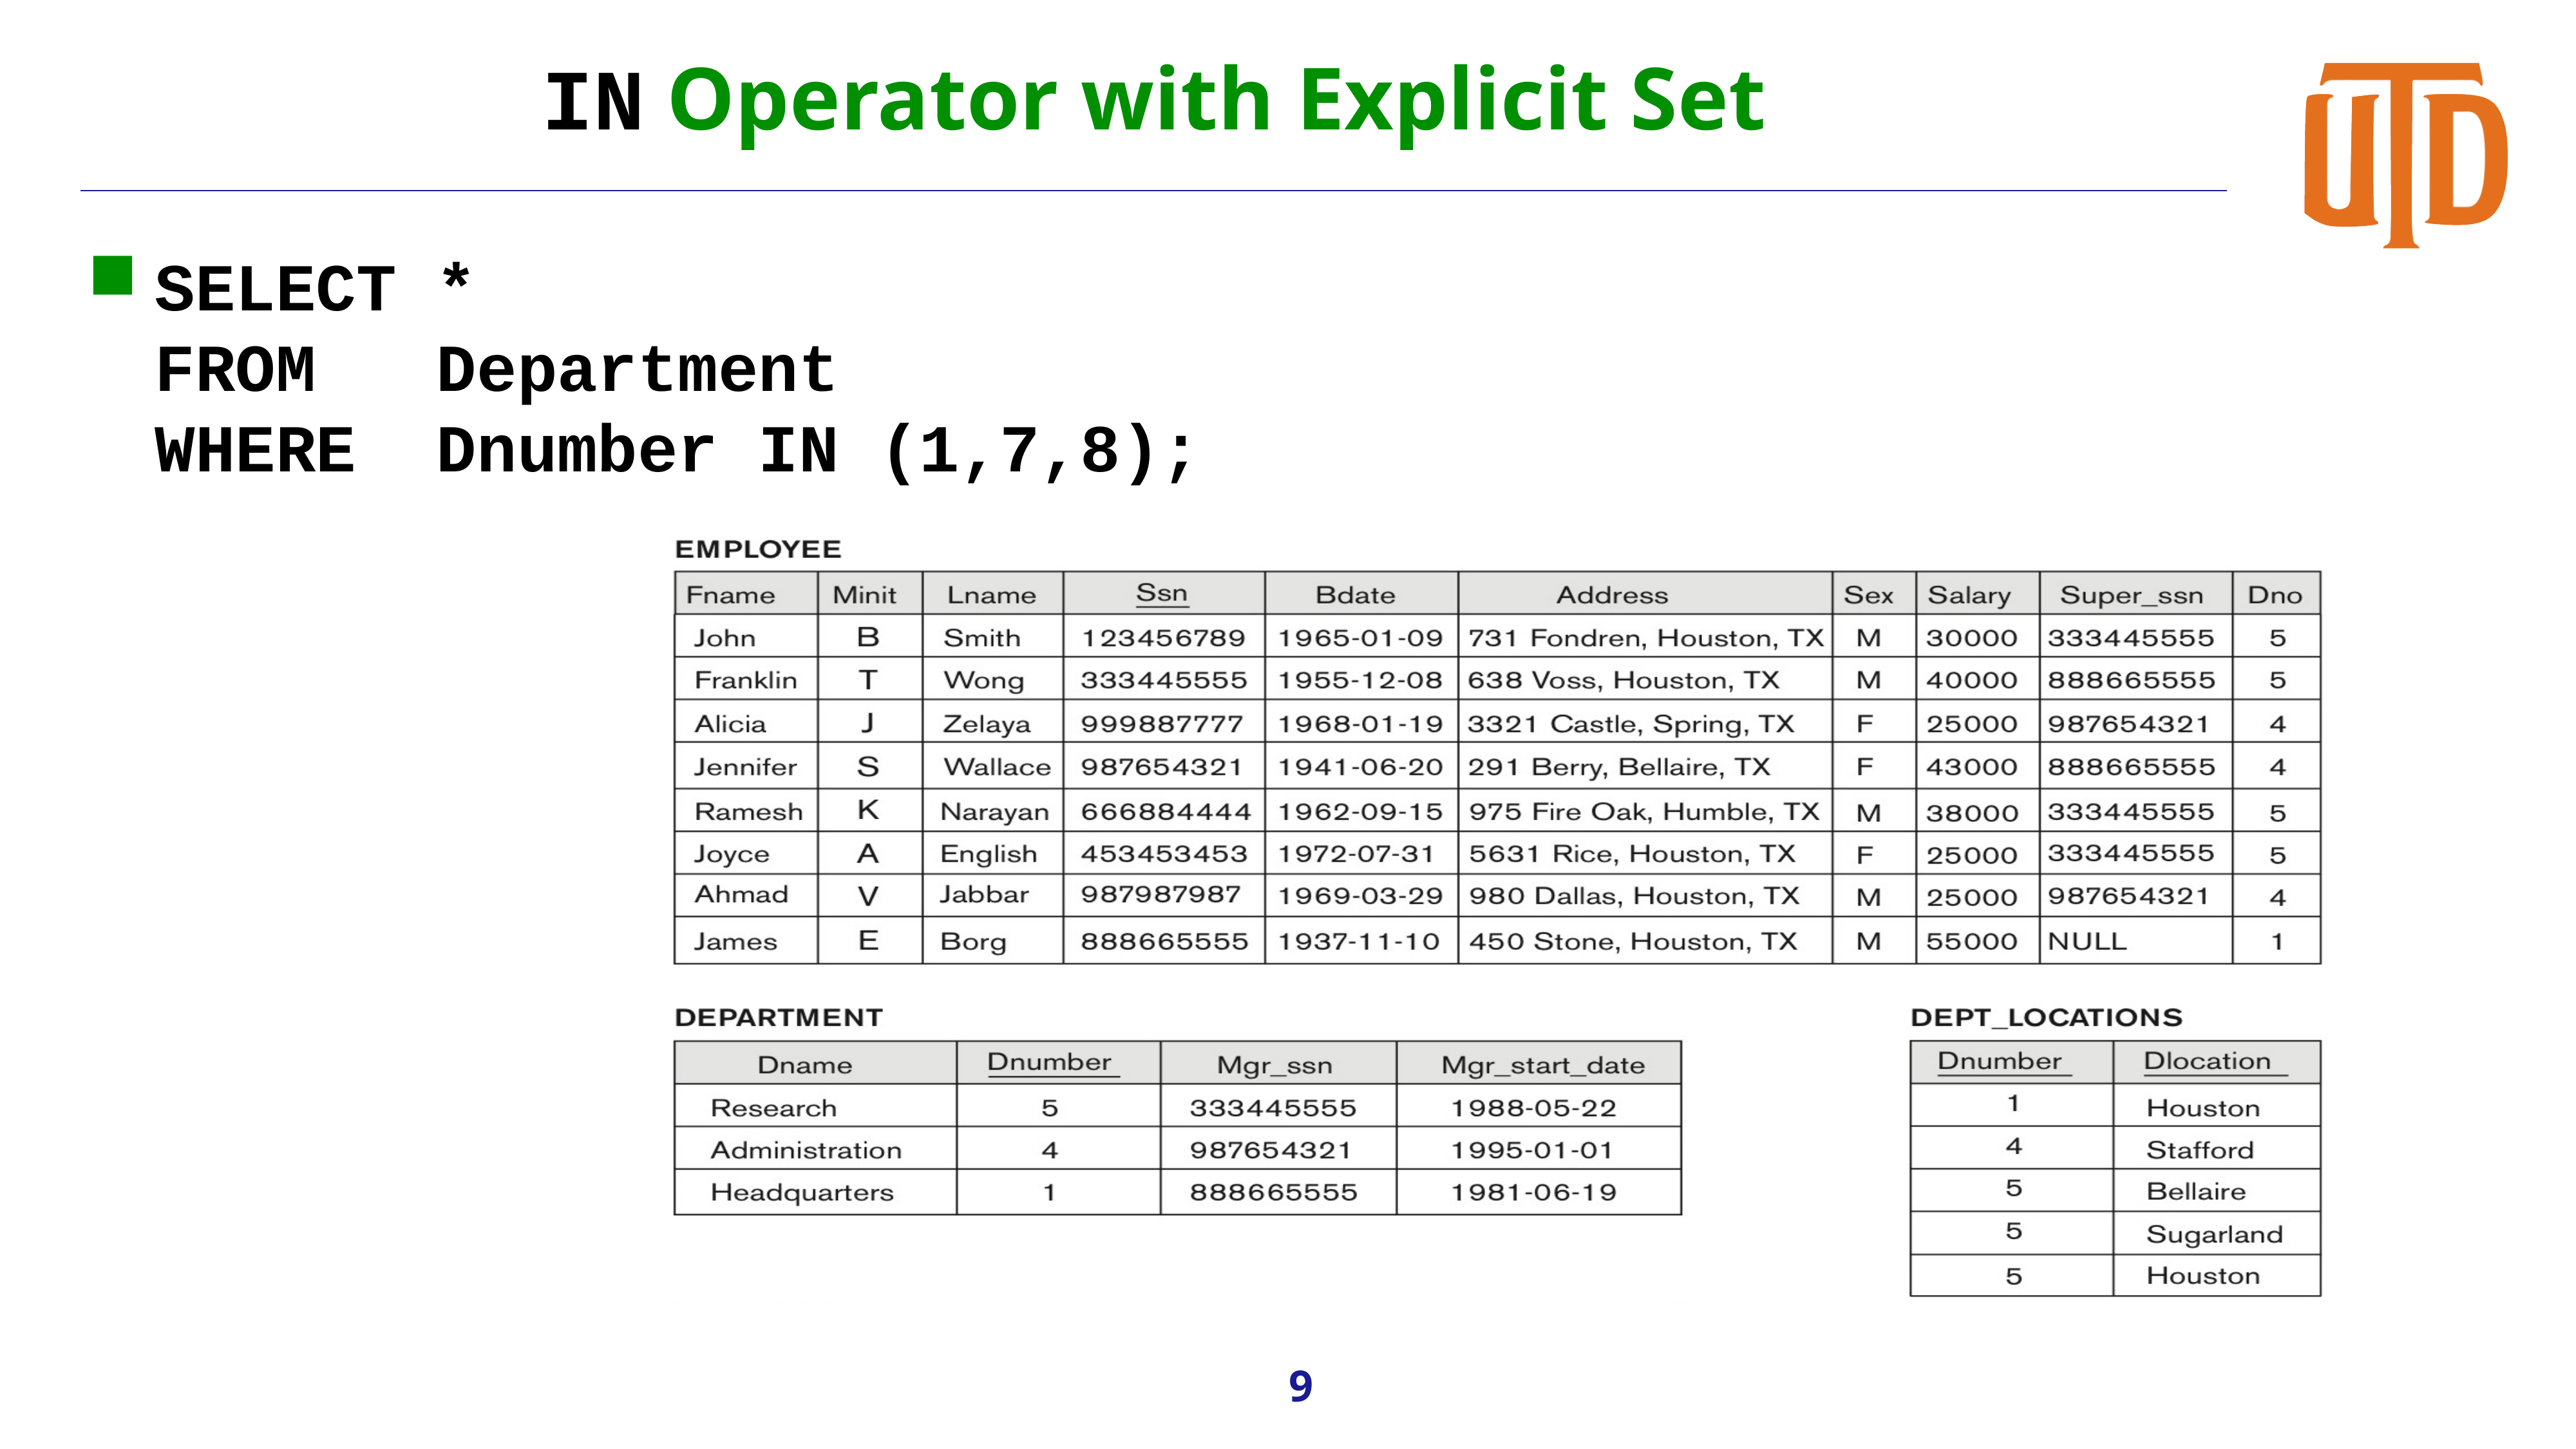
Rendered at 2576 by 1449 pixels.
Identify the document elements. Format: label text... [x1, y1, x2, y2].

picture [2304, 62, 2508, 249]
list SELECT * FROM Department WHERE Dnumber IN (1,7,8); [80, 235, 2496, 1304]
title IN Operator with Explicit Set [80, 0, 2228, 191]
picture [666, 531, 2333, 1304]
slide_number 9 [1256, 1350, 1322, 1417]
